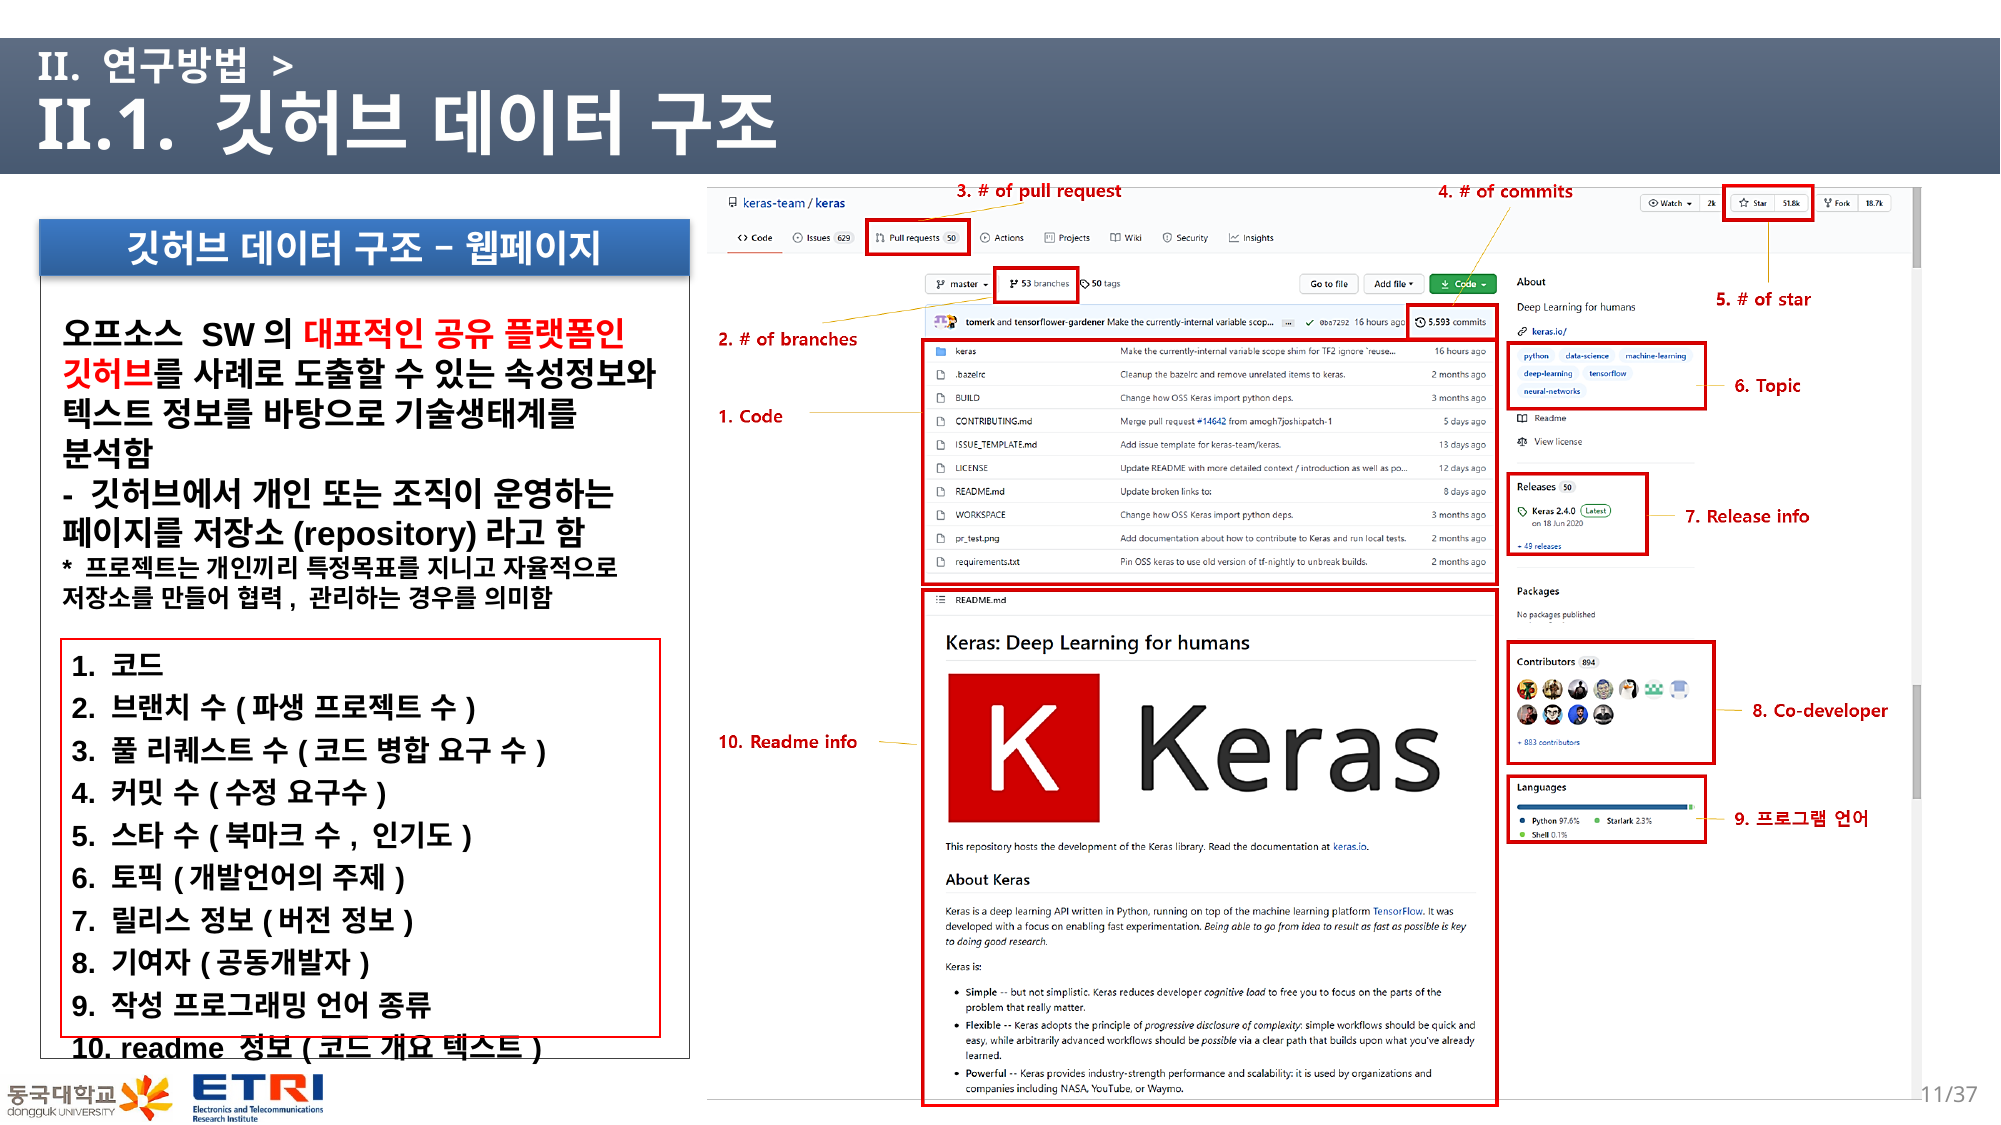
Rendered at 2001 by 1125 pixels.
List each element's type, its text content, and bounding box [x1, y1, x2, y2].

text_box 오프소스 SW의 대표적인 공유 플랫폼인 깃허브를 사례로 도출할 수 있는 속성정보와 텍스트 정보를 바탕으로 기술생태계를 분석함 - 깃허브에서 개인 또는 조직이 운영하는 페이지를 저장소(repository)라고 함 * 프로젝트는 개인끼리 특정목표를 지니고 자율적으로 저장소를 만들어 협력, 관리하는 경우를 의미함 [47, 305, 690, 620]
text_box 깃허브 데이터 구조 – 웹페이지 [40, 219, 690, 276]
slide_number 10/37 [1543, 1058, 1994, 1118]
picture [0, 1074, 173, 1122]
table_header 1. 코드 2. 브랜치 수(파생 프로젝트 수) 3. 풀 리퀘스트 수(코드 병합 요구 수) 4. 커밋 수(수정 요구수) 5. 스타 수(북마크 수, 인기도) 6. 토픽(개발언어의 주제) 7. 릴리스 정보(버전 정보) 8. 기여자(공동개발자) 9. 작성 프로그래밍 언어 종류 10. readme 정보(코드 개요 텍스트) [62, 640, 659, 1036]
picture [193, 1074, 323, 1122]
text_box [40, 281, 690, 1059]
title II. 연구방법 > II.1. 깃허브 데이터 구조 [22, 38, 1863, 174]
picture [707, 173, 1922, 1107]
